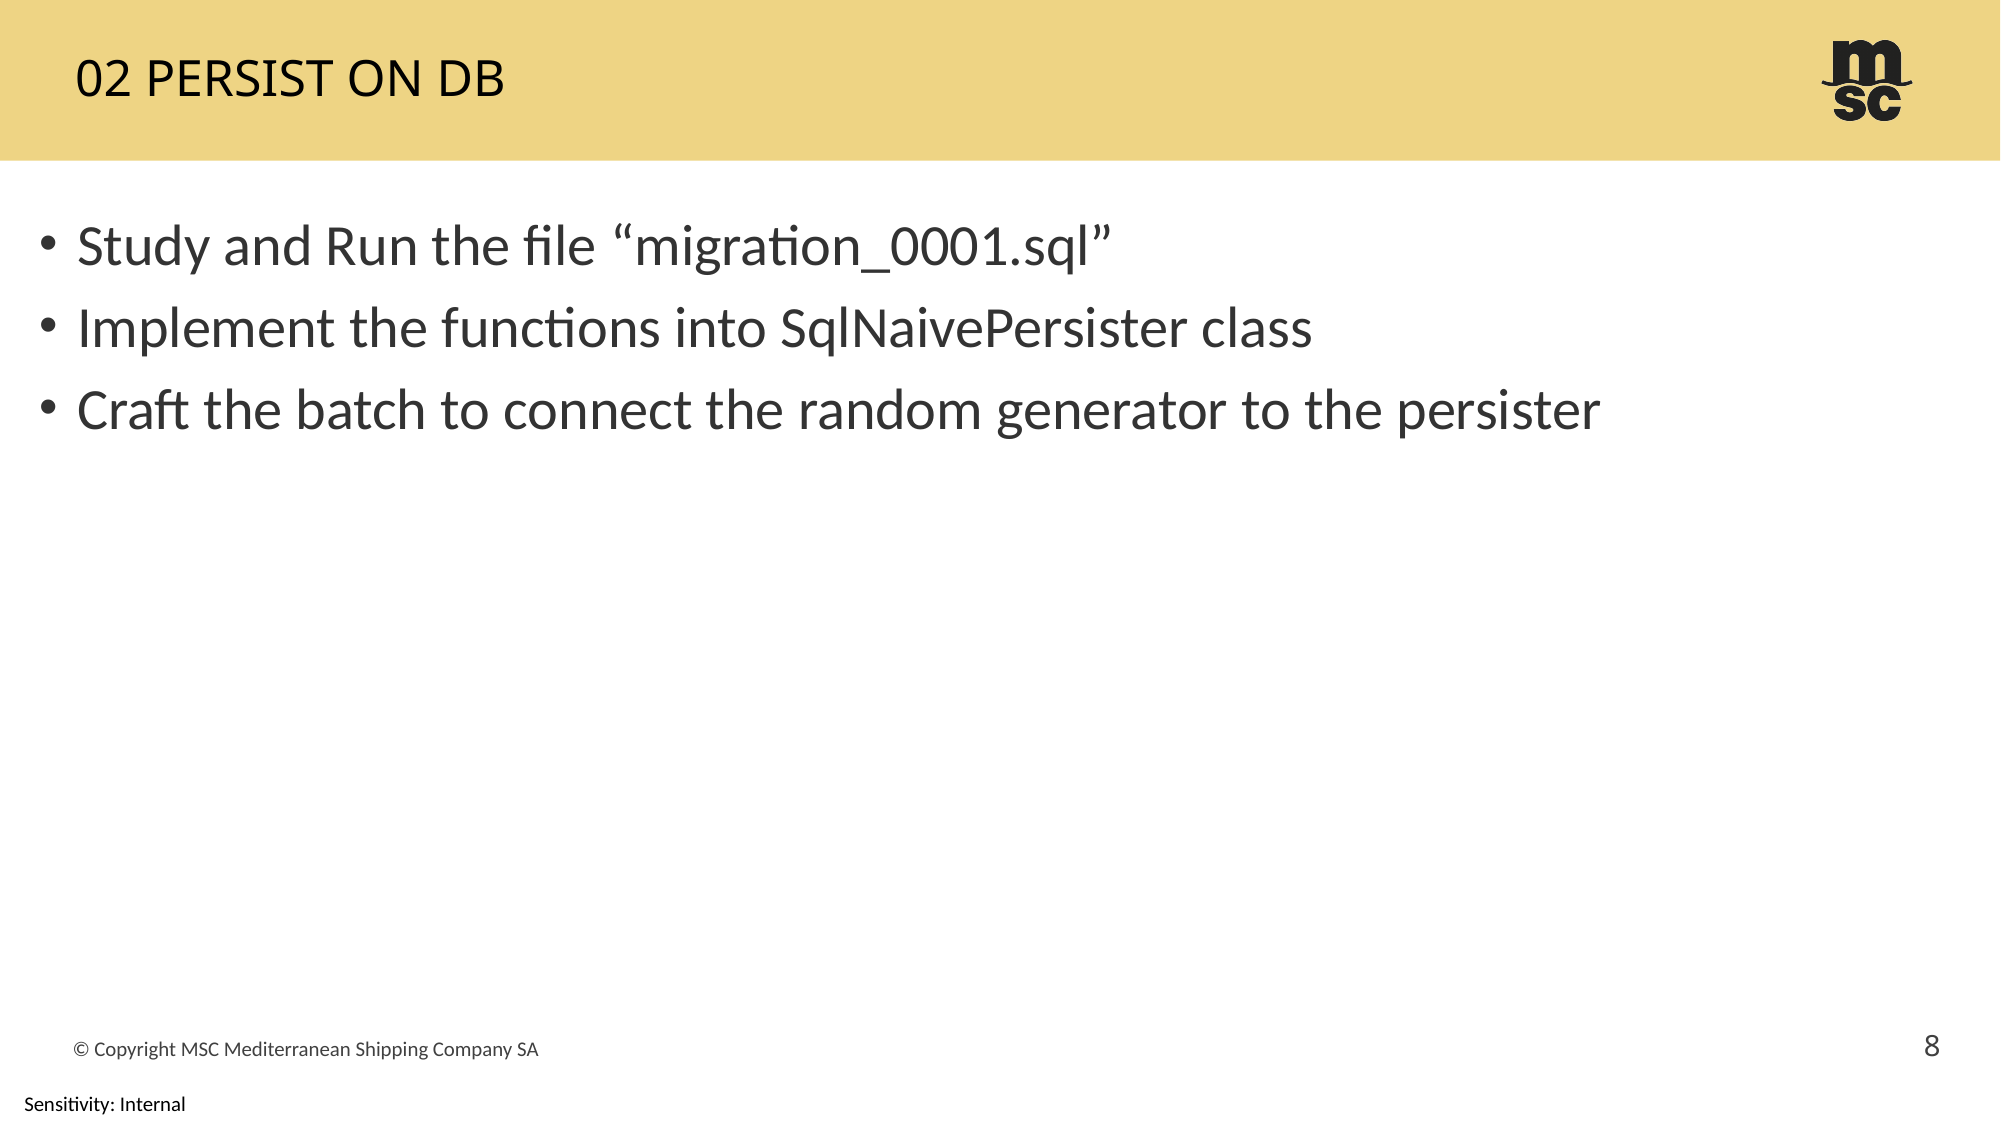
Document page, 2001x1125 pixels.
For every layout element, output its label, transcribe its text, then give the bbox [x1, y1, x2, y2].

footer © Copyright MSC Mediterranean Shipping Company SA [57, 1027, 663, 1079]
title 02 PERSIST ON DB [75, 6, 1474, 155]
list Study and Run the file “migration_0001.sql” Implement the functions into SqlNaivePersister class Craft the batch to connect the random generator to the persister [39, 207, 1894, 976]
slide_number 8 [1879, 1019, 1956, 1070]
picture [1797, 5, 1937, 157]
